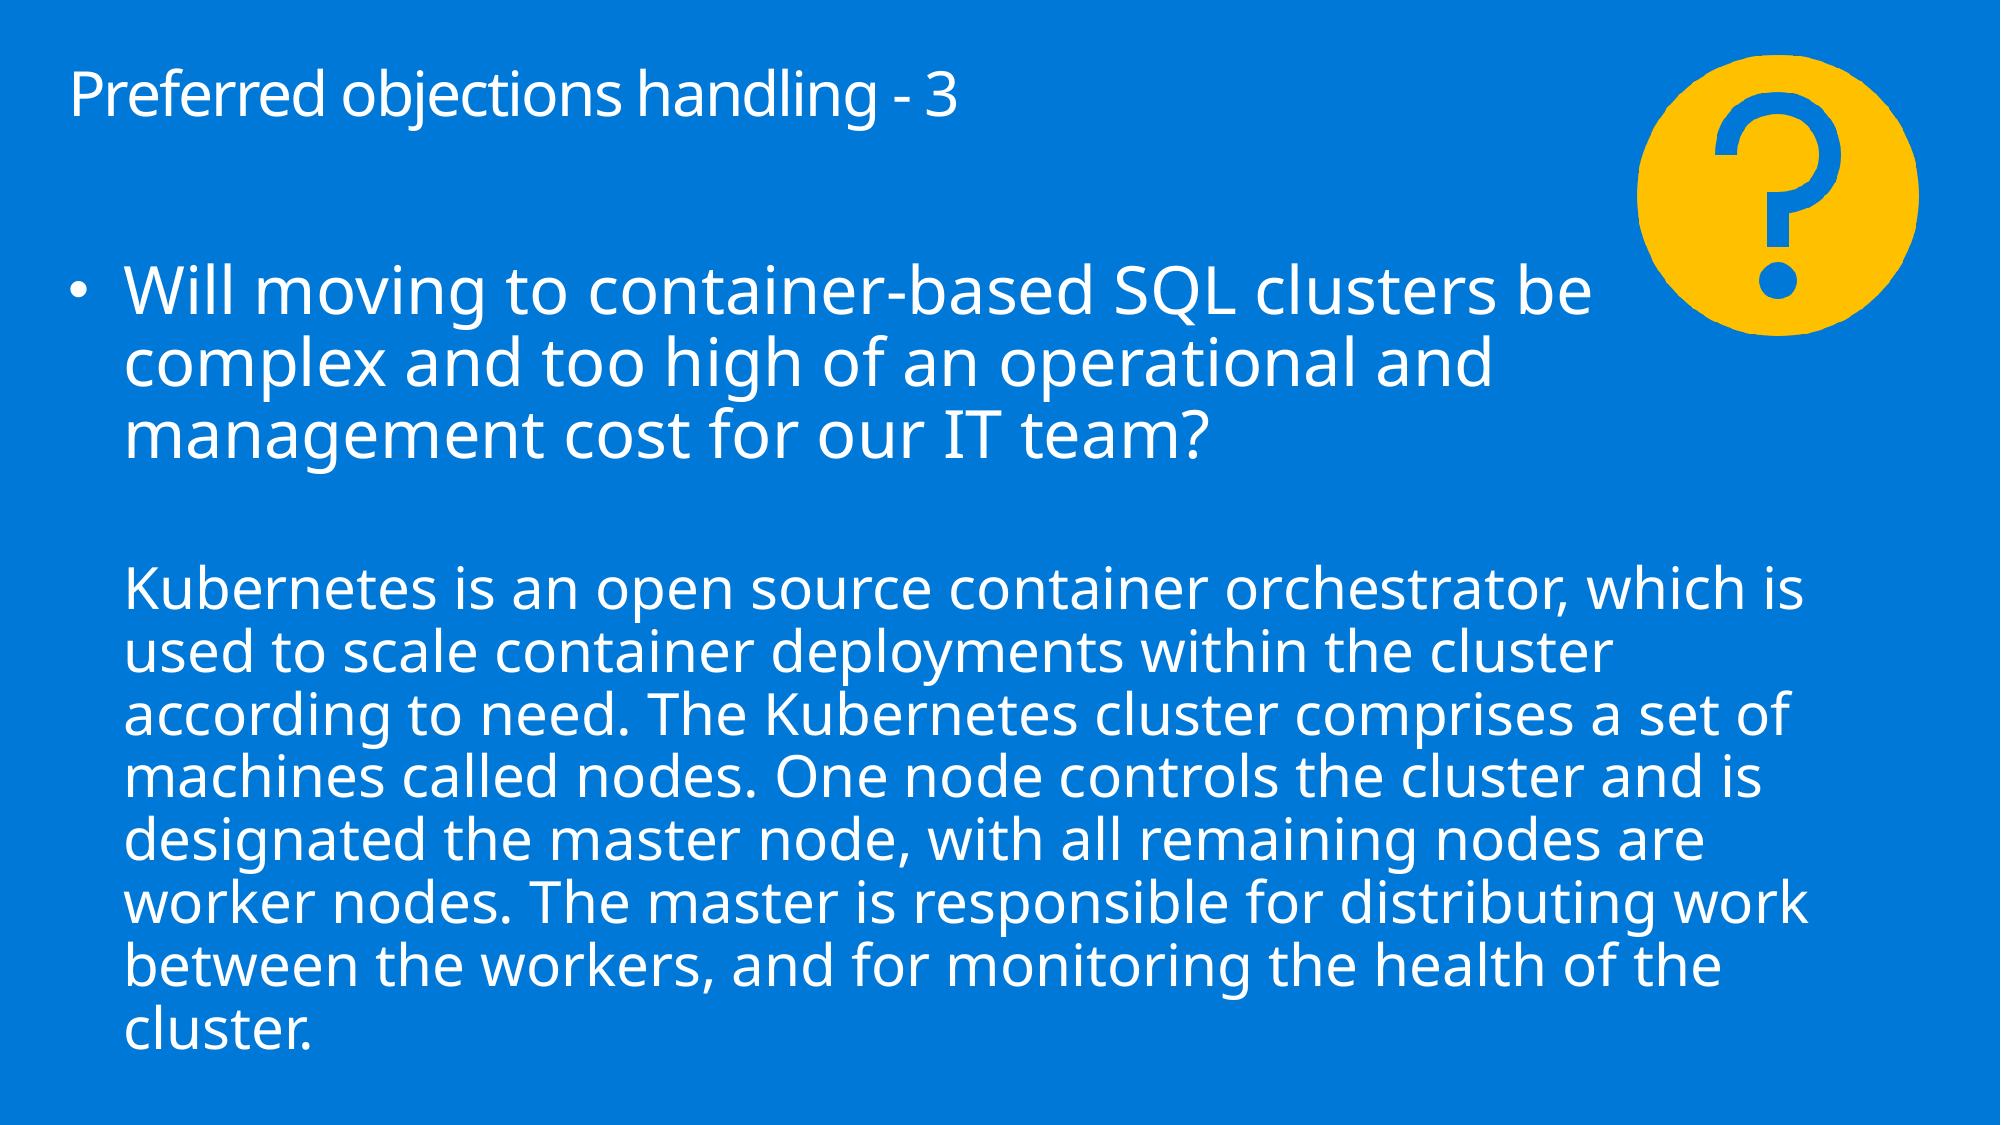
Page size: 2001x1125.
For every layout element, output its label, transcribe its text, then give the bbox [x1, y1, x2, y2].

picture [1599, 16, 1957, 374]
list Will moving to container-based SQL clusters be complex and too high of an operational and management cost for our IT team? Kubernetes is an open source container orchestrator, which is used to scale container deployments within the cluster according to need. The Kubernetes cluster comprises a set of machines called nodes. One node controls the cluster and is designated the master node, with all remaining nodes are worker nodes. The master is responsible for distributing work between the workers, and for monitoring the health of the cluster. [44, 241, 1921, 1078]
title Preferred objections handling - 3 [44, 47, 1599, 196]
